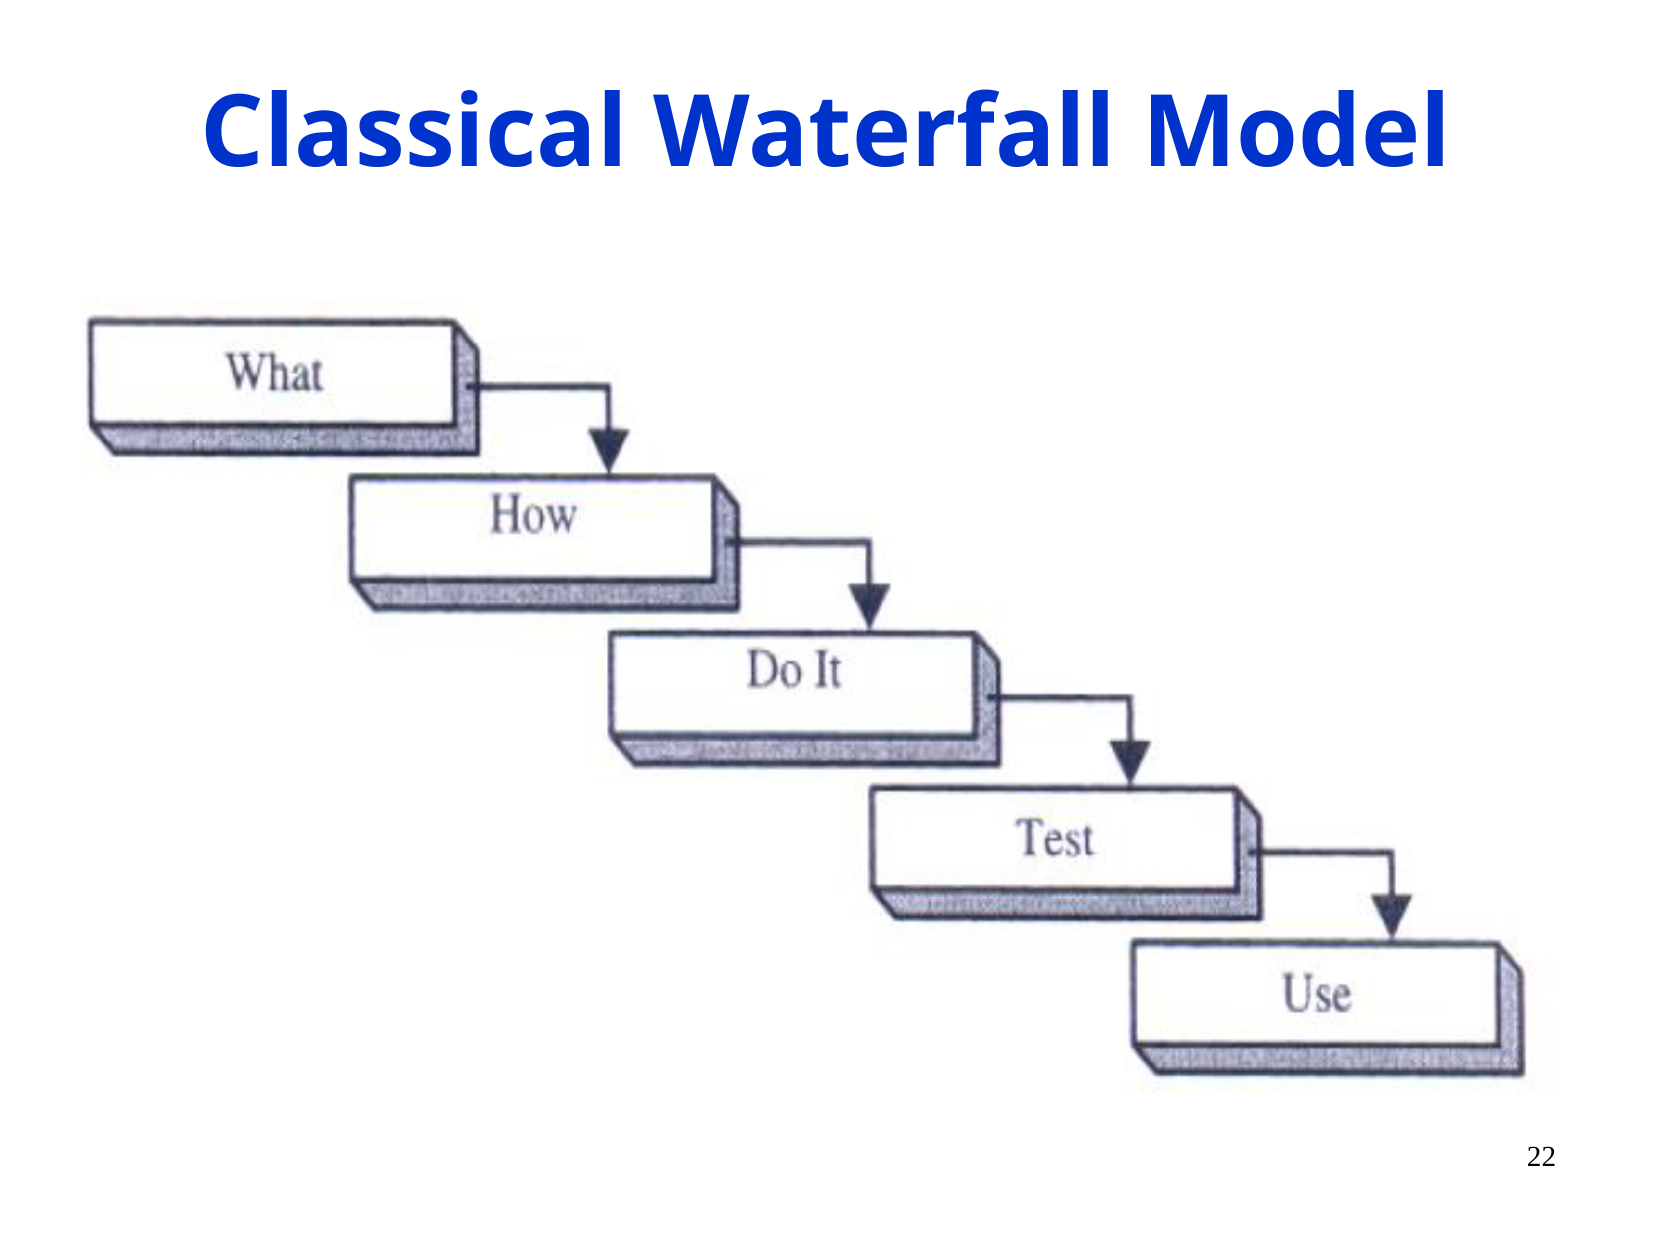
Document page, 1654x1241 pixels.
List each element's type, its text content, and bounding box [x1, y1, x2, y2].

picture [71, 297, 1589, 1096]
title Classical Waterfall Model [121, 29, 1533, 236]
